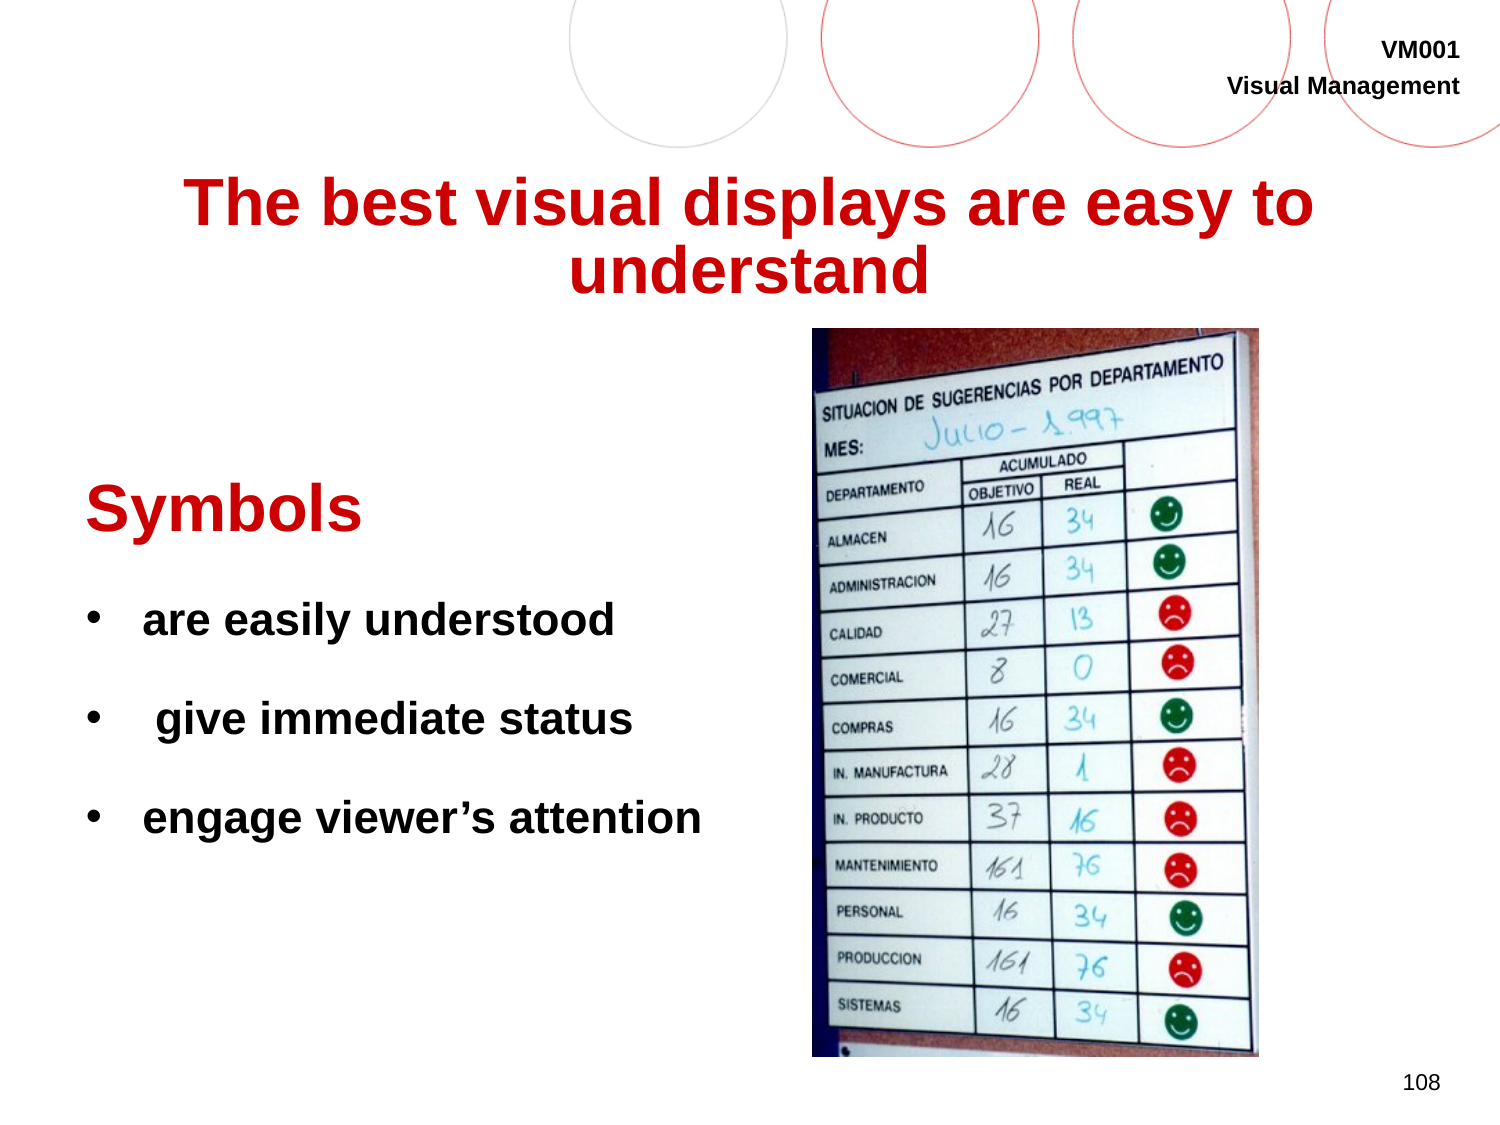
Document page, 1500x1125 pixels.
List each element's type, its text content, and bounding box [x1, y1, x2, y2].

list Symbols are easily understood give immediate status engage viewer’s attention [70, 409, 775, 914]
picture [812, 328, 1259, 1057]
title The best visual displays are easy to understand [112, 162, 1388, 315]
picture [568, 0, 1500, 149]
